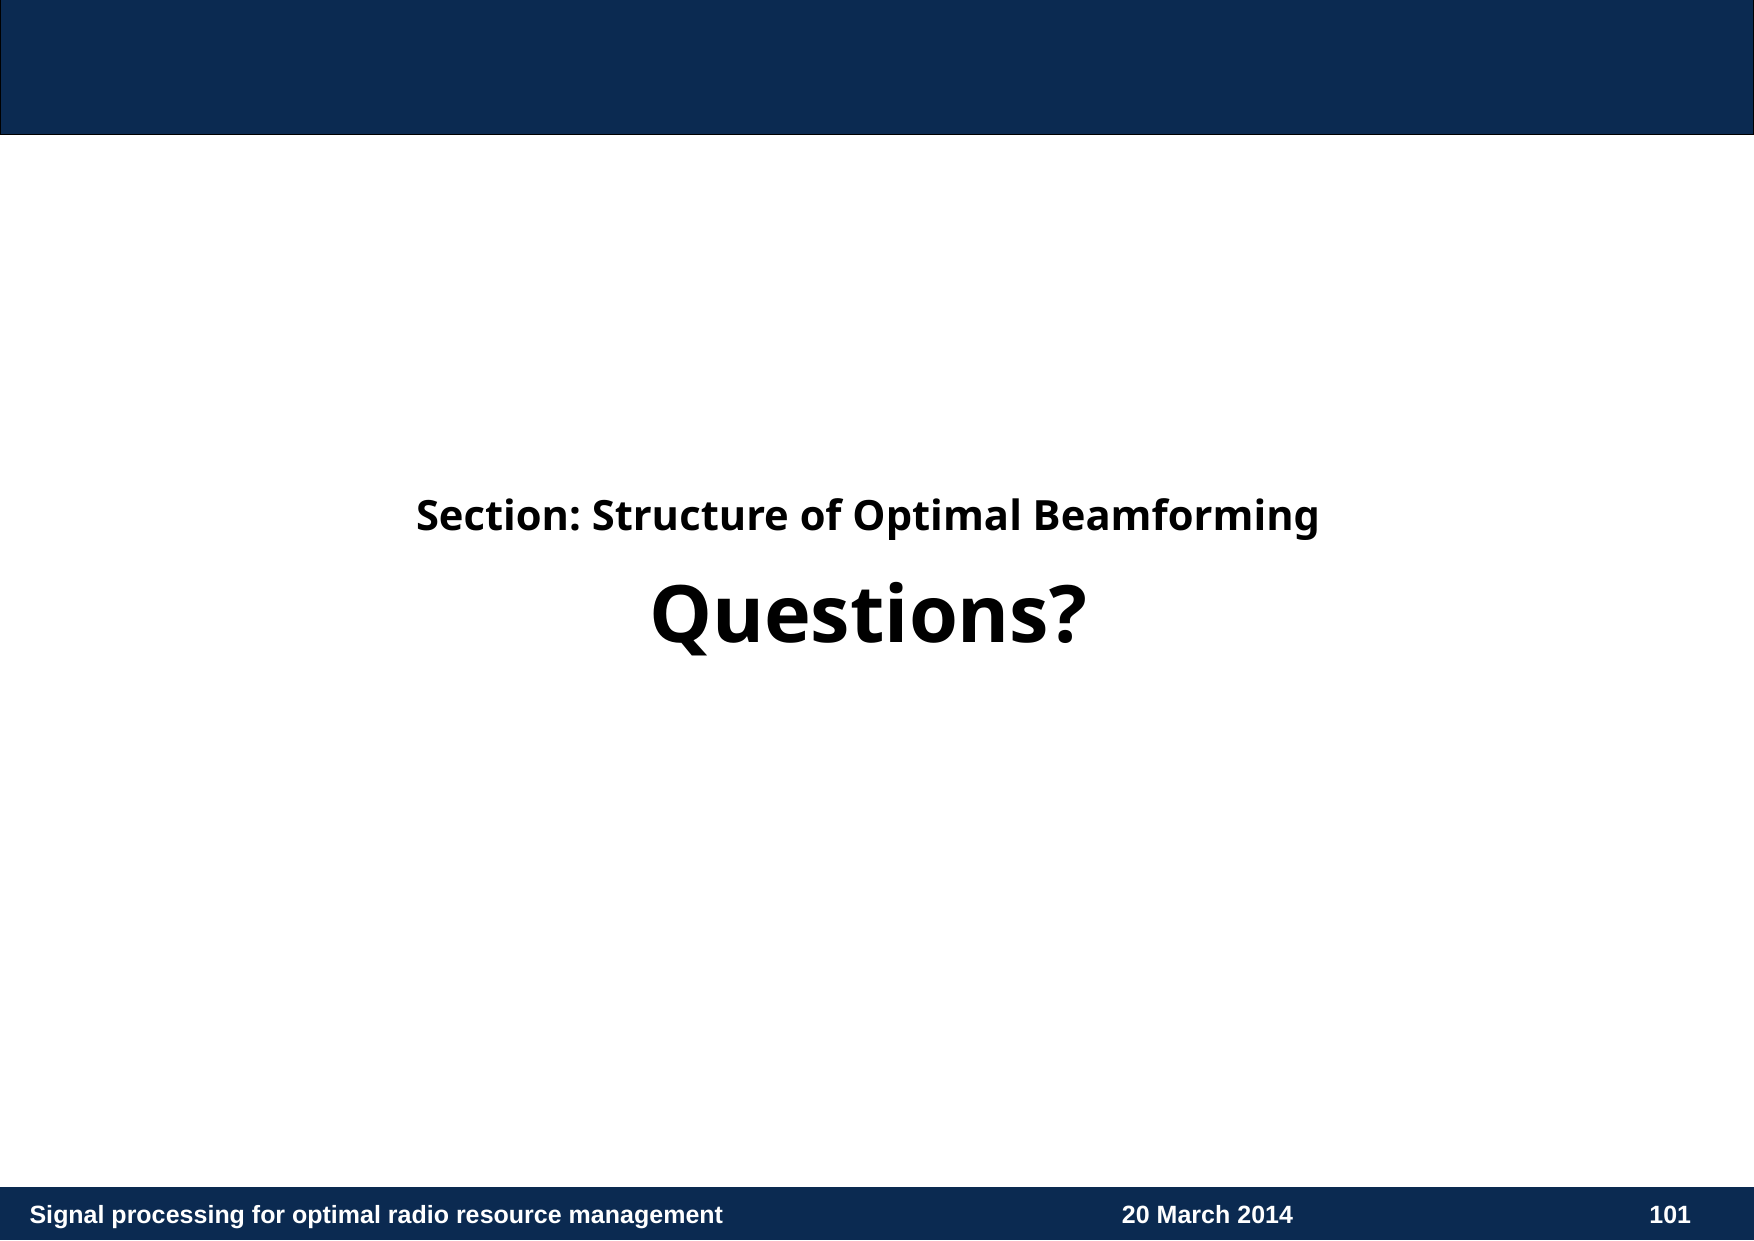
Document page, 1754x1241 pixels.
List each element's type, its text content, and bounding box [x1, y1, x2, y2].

footer 20 March 2014 [829, 1180, 1586, 1241]
slide_number Signal processing for optimal radio resource management [14, 1180, 771, 1241]
slide_number 101 [1627, 1180, 1714, 1241]
text_box Section: Structure of Optimal Beamforming Questions? [0, 385, 1754, 762]
